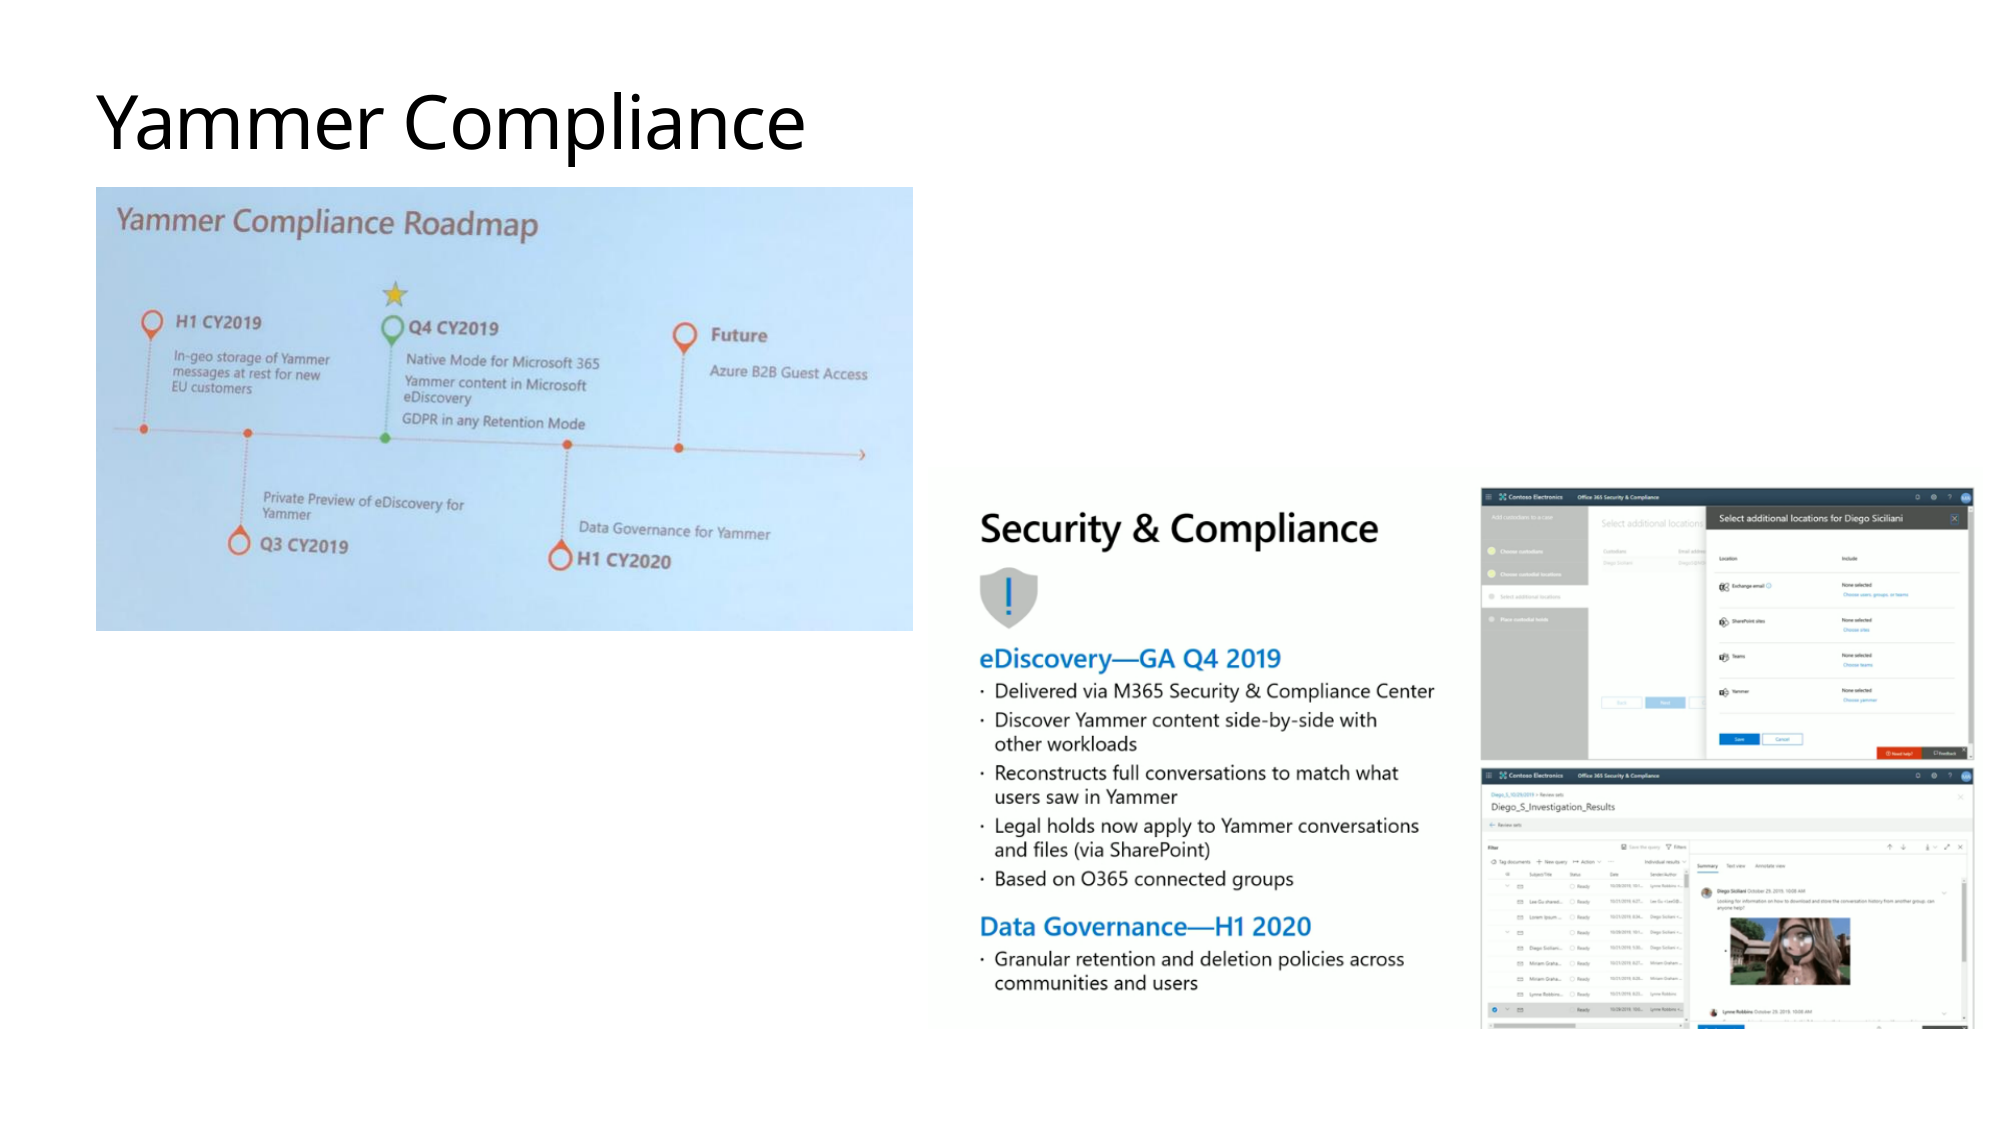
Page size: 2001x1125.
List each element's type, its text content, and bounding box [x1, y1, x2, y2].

title Yammer Compliance [96, 75, 1904, 166]
picture [926, 467, 1983, 1030]
picture [96, 187, 913, 631]
